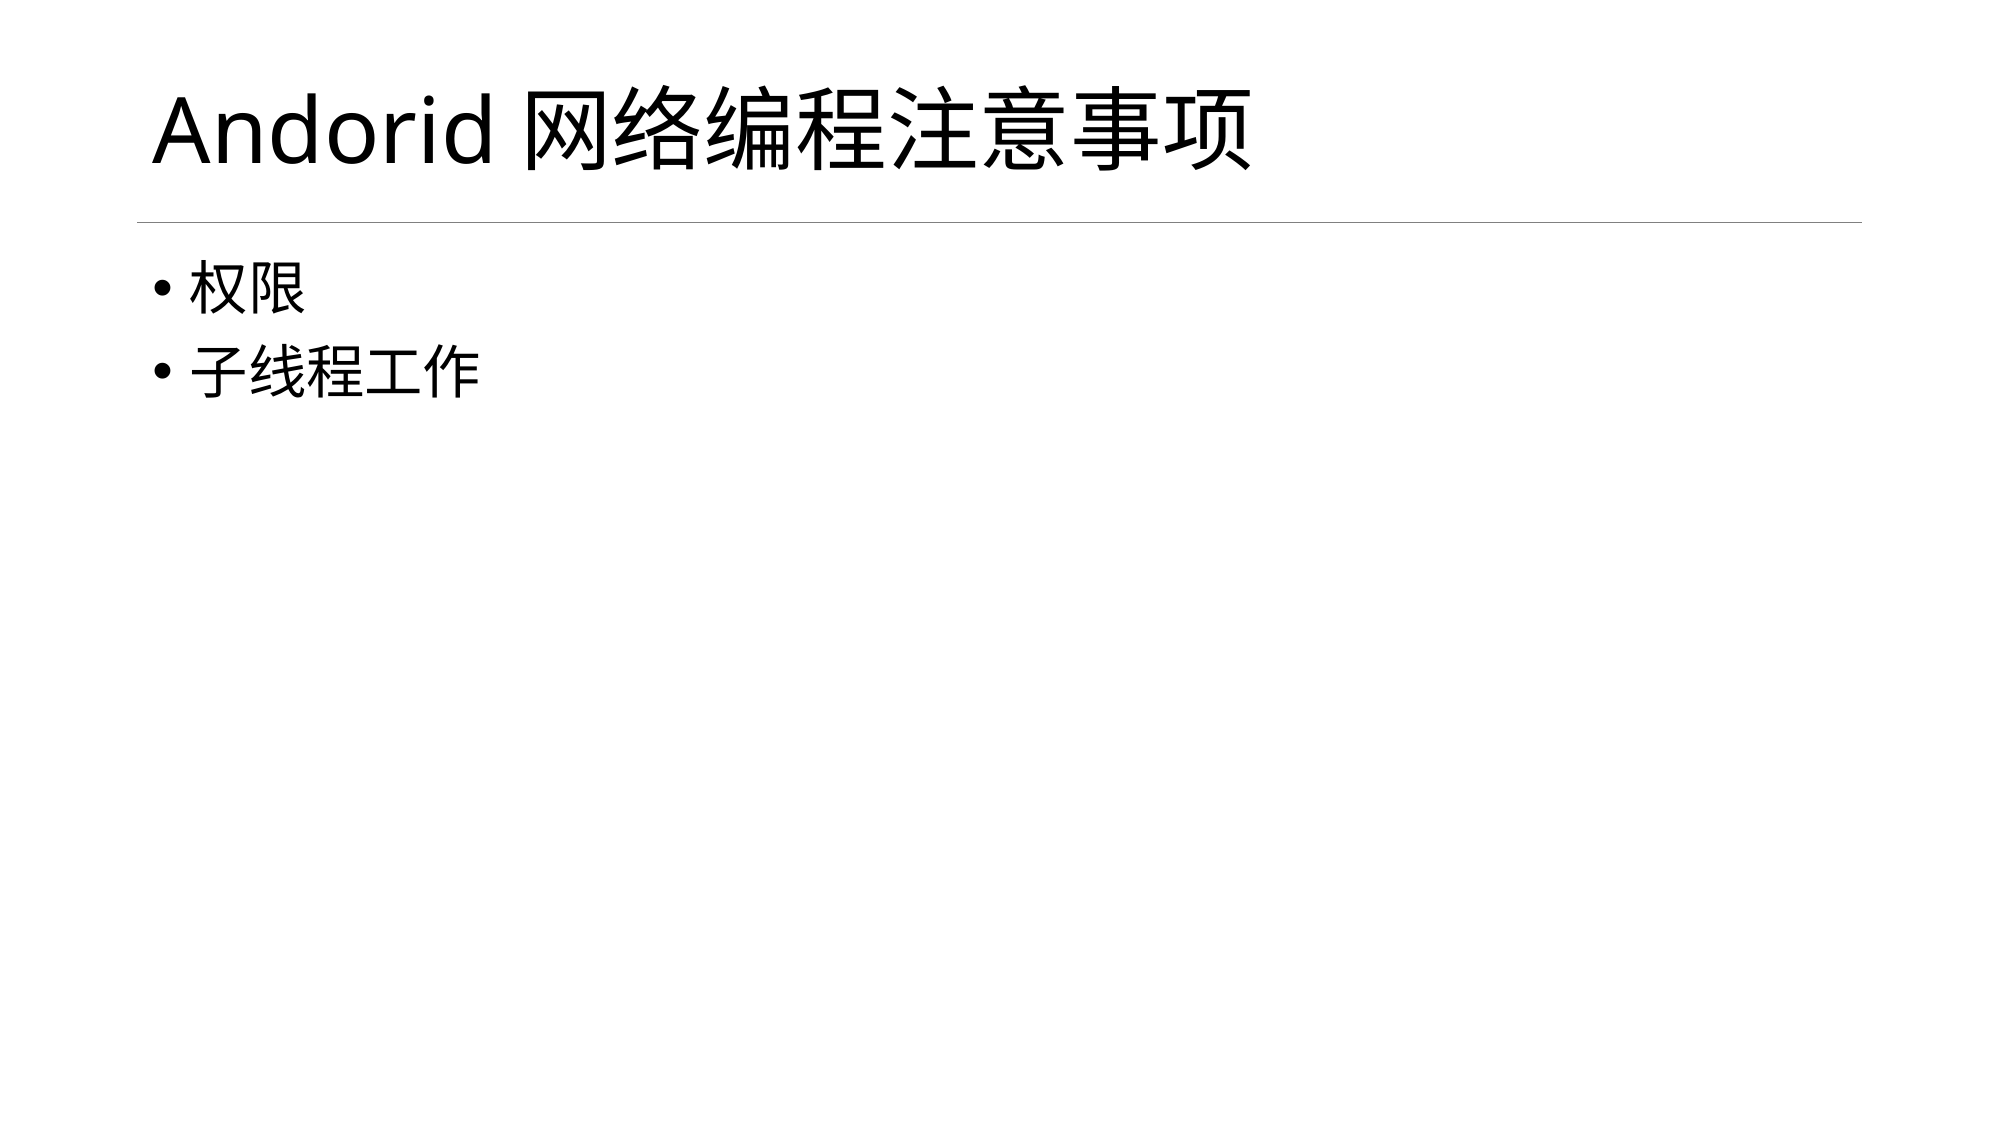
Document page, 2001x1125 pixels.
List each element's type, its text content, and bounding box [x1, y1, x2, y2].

list 权限 子线程工作 [137, 251, 1863, 1014]
title Andorid网络编程注意事项 [137, 44, 1863, 223]
